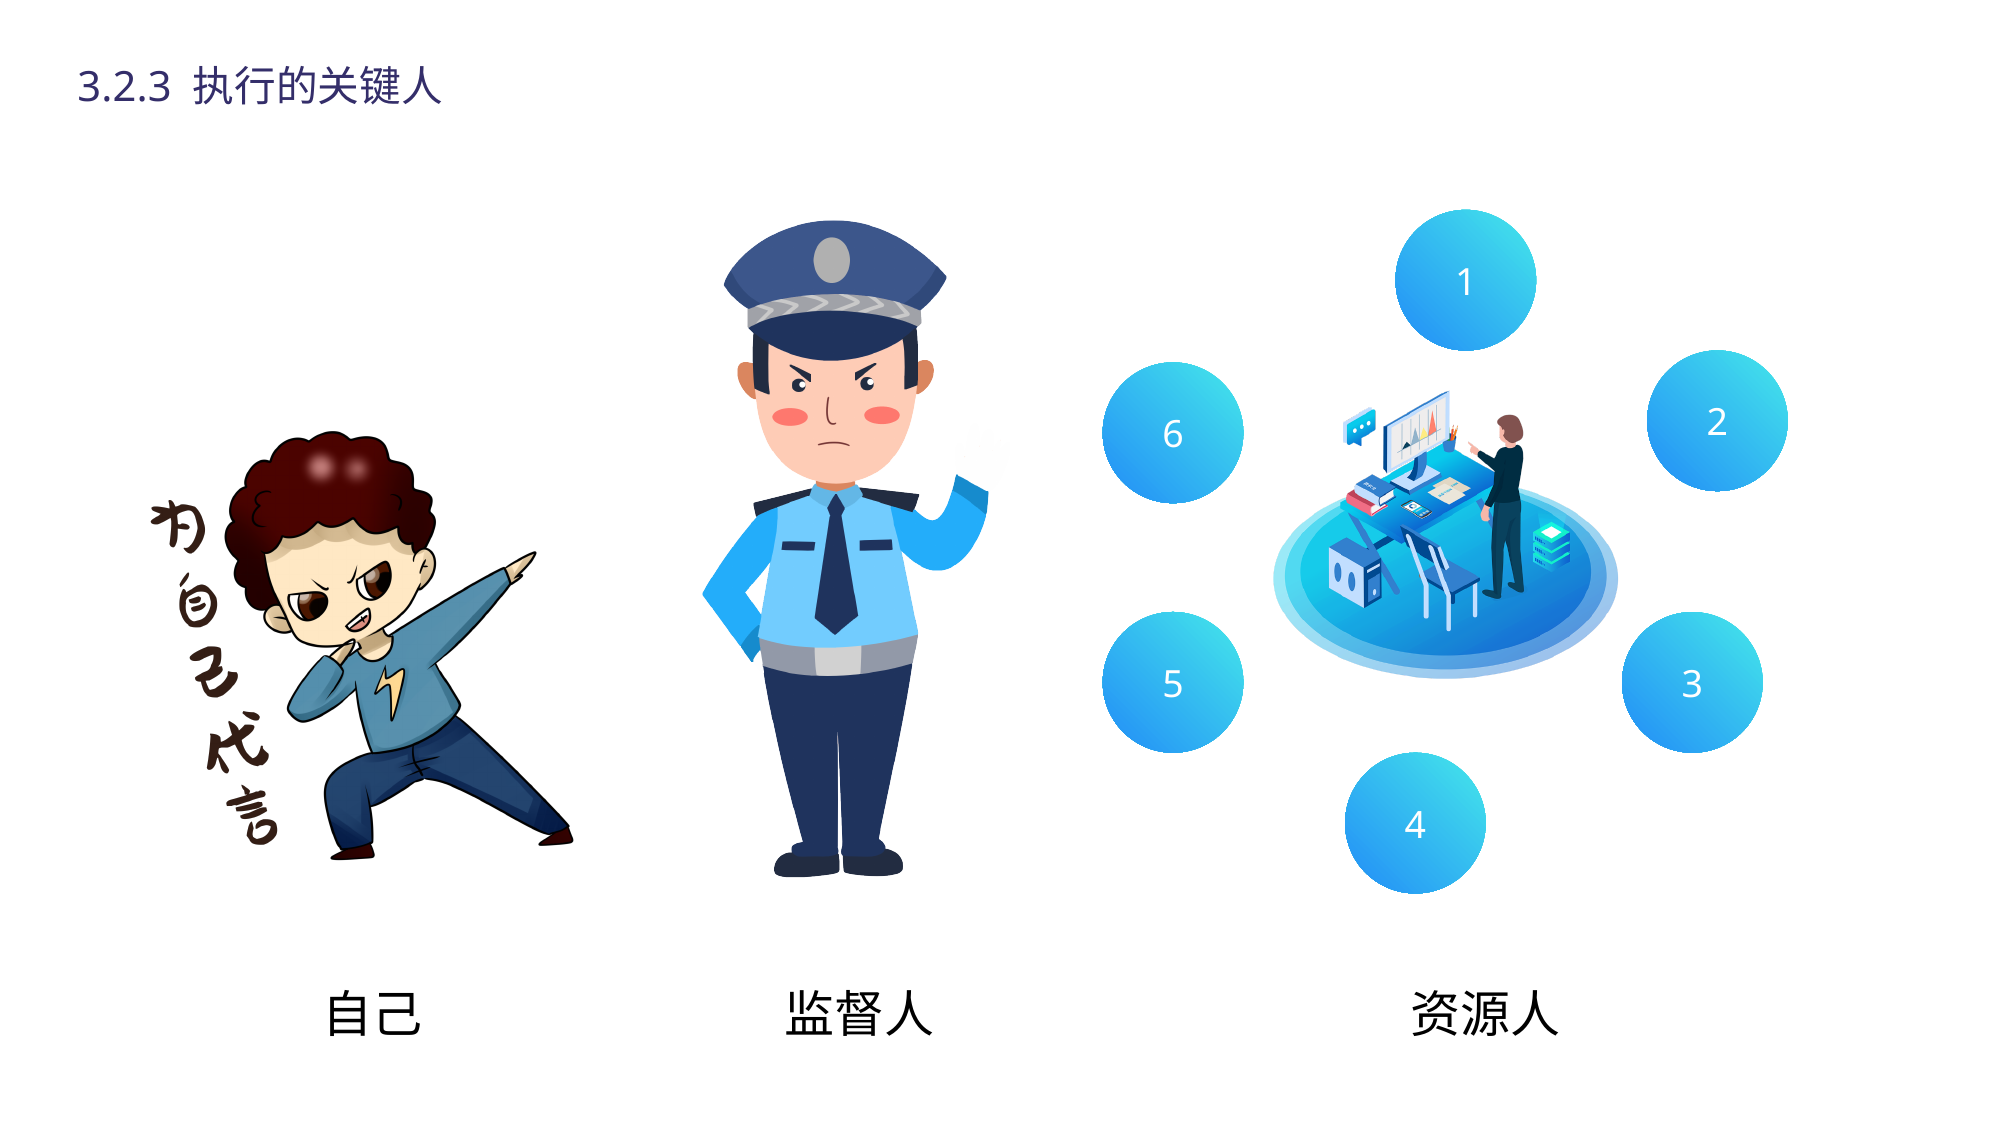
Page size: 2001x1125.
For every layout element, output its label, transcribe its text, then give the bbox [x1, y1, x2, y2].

picture [106, 162, 1159, 907]
text_box 3.2.3 执行的关键人 [62, 52, 459, 118]
text_box 1 [1394, 208, 1538, 332]
text_box 2 [1648, 349, 1789, 493]
text_box 5 [1159, 610, 1243, 754]
text_box 自己 [307, 975, 514, 1050]
text_box 3 [1646, 611, 1764, 754]
text_box 6 [1159, 361, 1243, 505]
text_box 资源人 [1395, 975, 1680, 1050]
text_box 监督人 [769, 975, 1034, 1050]
text_box 4 [1344, 751, 1487, 895]
picture [1243, 332, 1648, 737]
